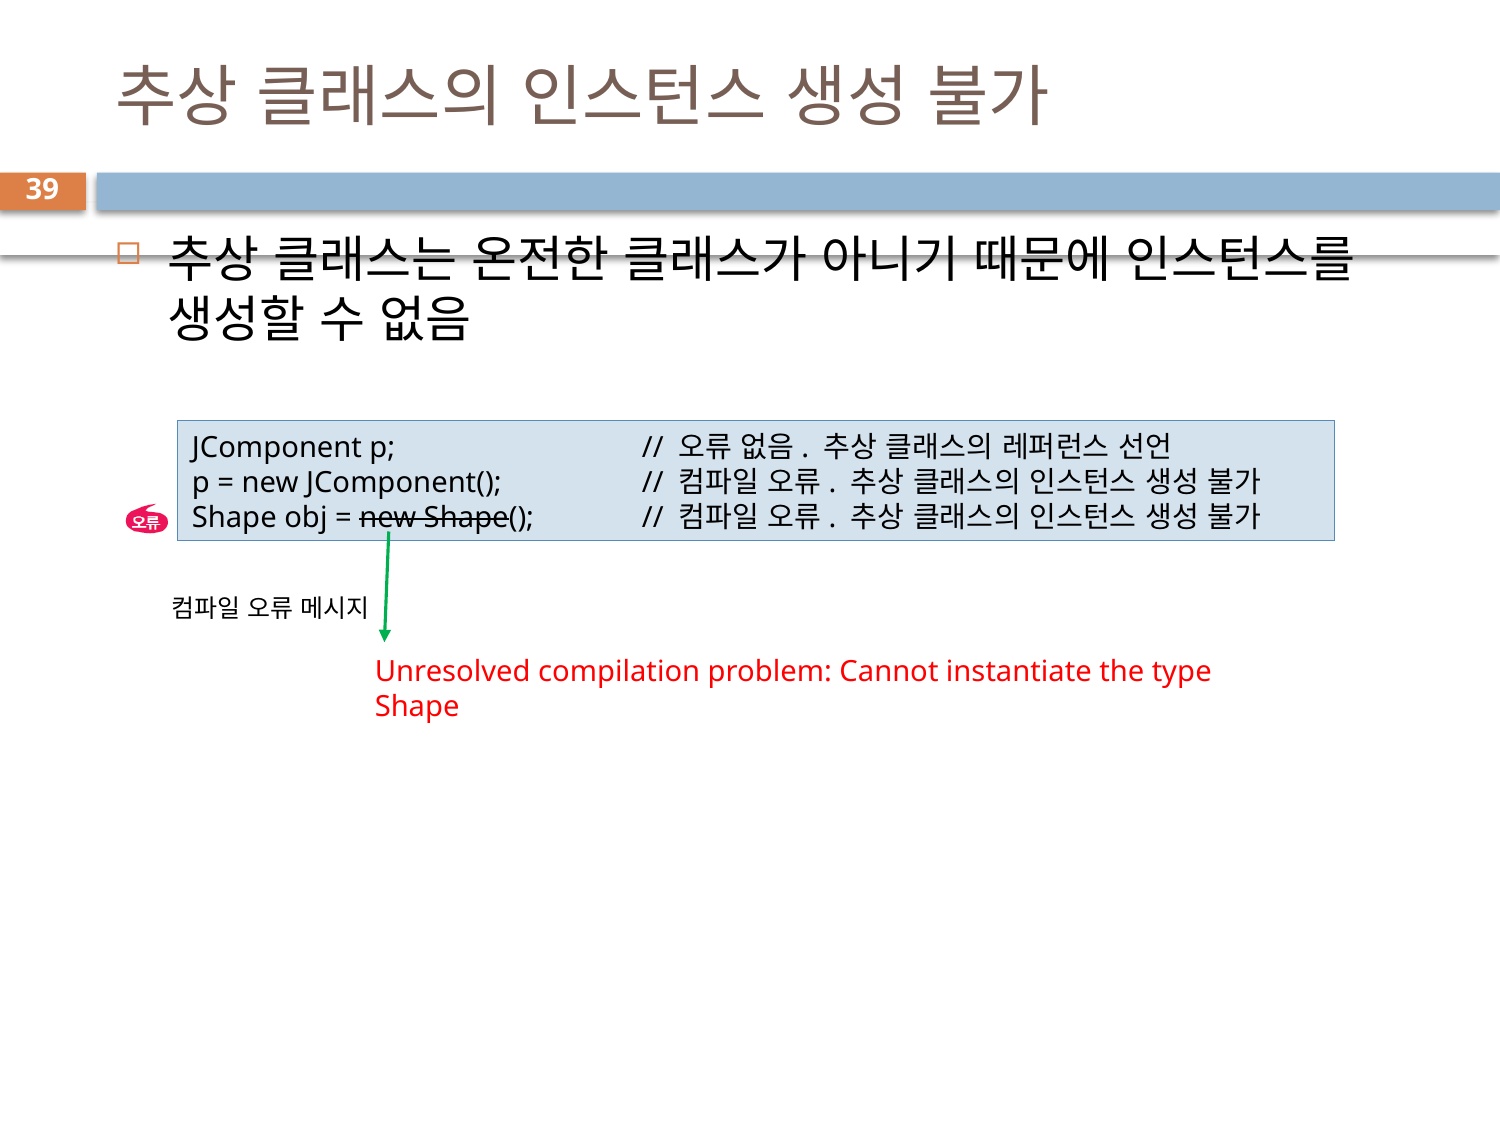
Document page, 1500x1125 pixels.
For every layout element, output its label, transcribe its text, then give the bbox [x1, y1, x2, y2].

text_box JComponent p; // 오류 없음. 추상 클래스의 레퍼런스 선언 p = new JComponent(); // 컴파일 오류. 추상 클래스의 인스턴스 생성 불가 Shape obj = new Shape(); // 컴파일 오류. 추상 클래스의 인스턴스 생성 불가 [177, 420, 1335, 541]
text_box Unresolved compilation problem: Cannot instantiate the type Shape [360, 645, 1306, 730]
slide_number 39 [0, 170, 87, 211]
title 추상 클래스의 인스턴스 생성 불가 [100, 37, 1438, 149]
text_box [378, 531, 392, 643]
text_box 컴파일 오류 메시지 [156, 585, 385, 630]
picture [119, 497, 169, 540]
list 추상 클래스는 온전한 클래스가 아니기 때문에 인스턴스를 생성할 수 없음 [100, 219, 1438, 1047]
